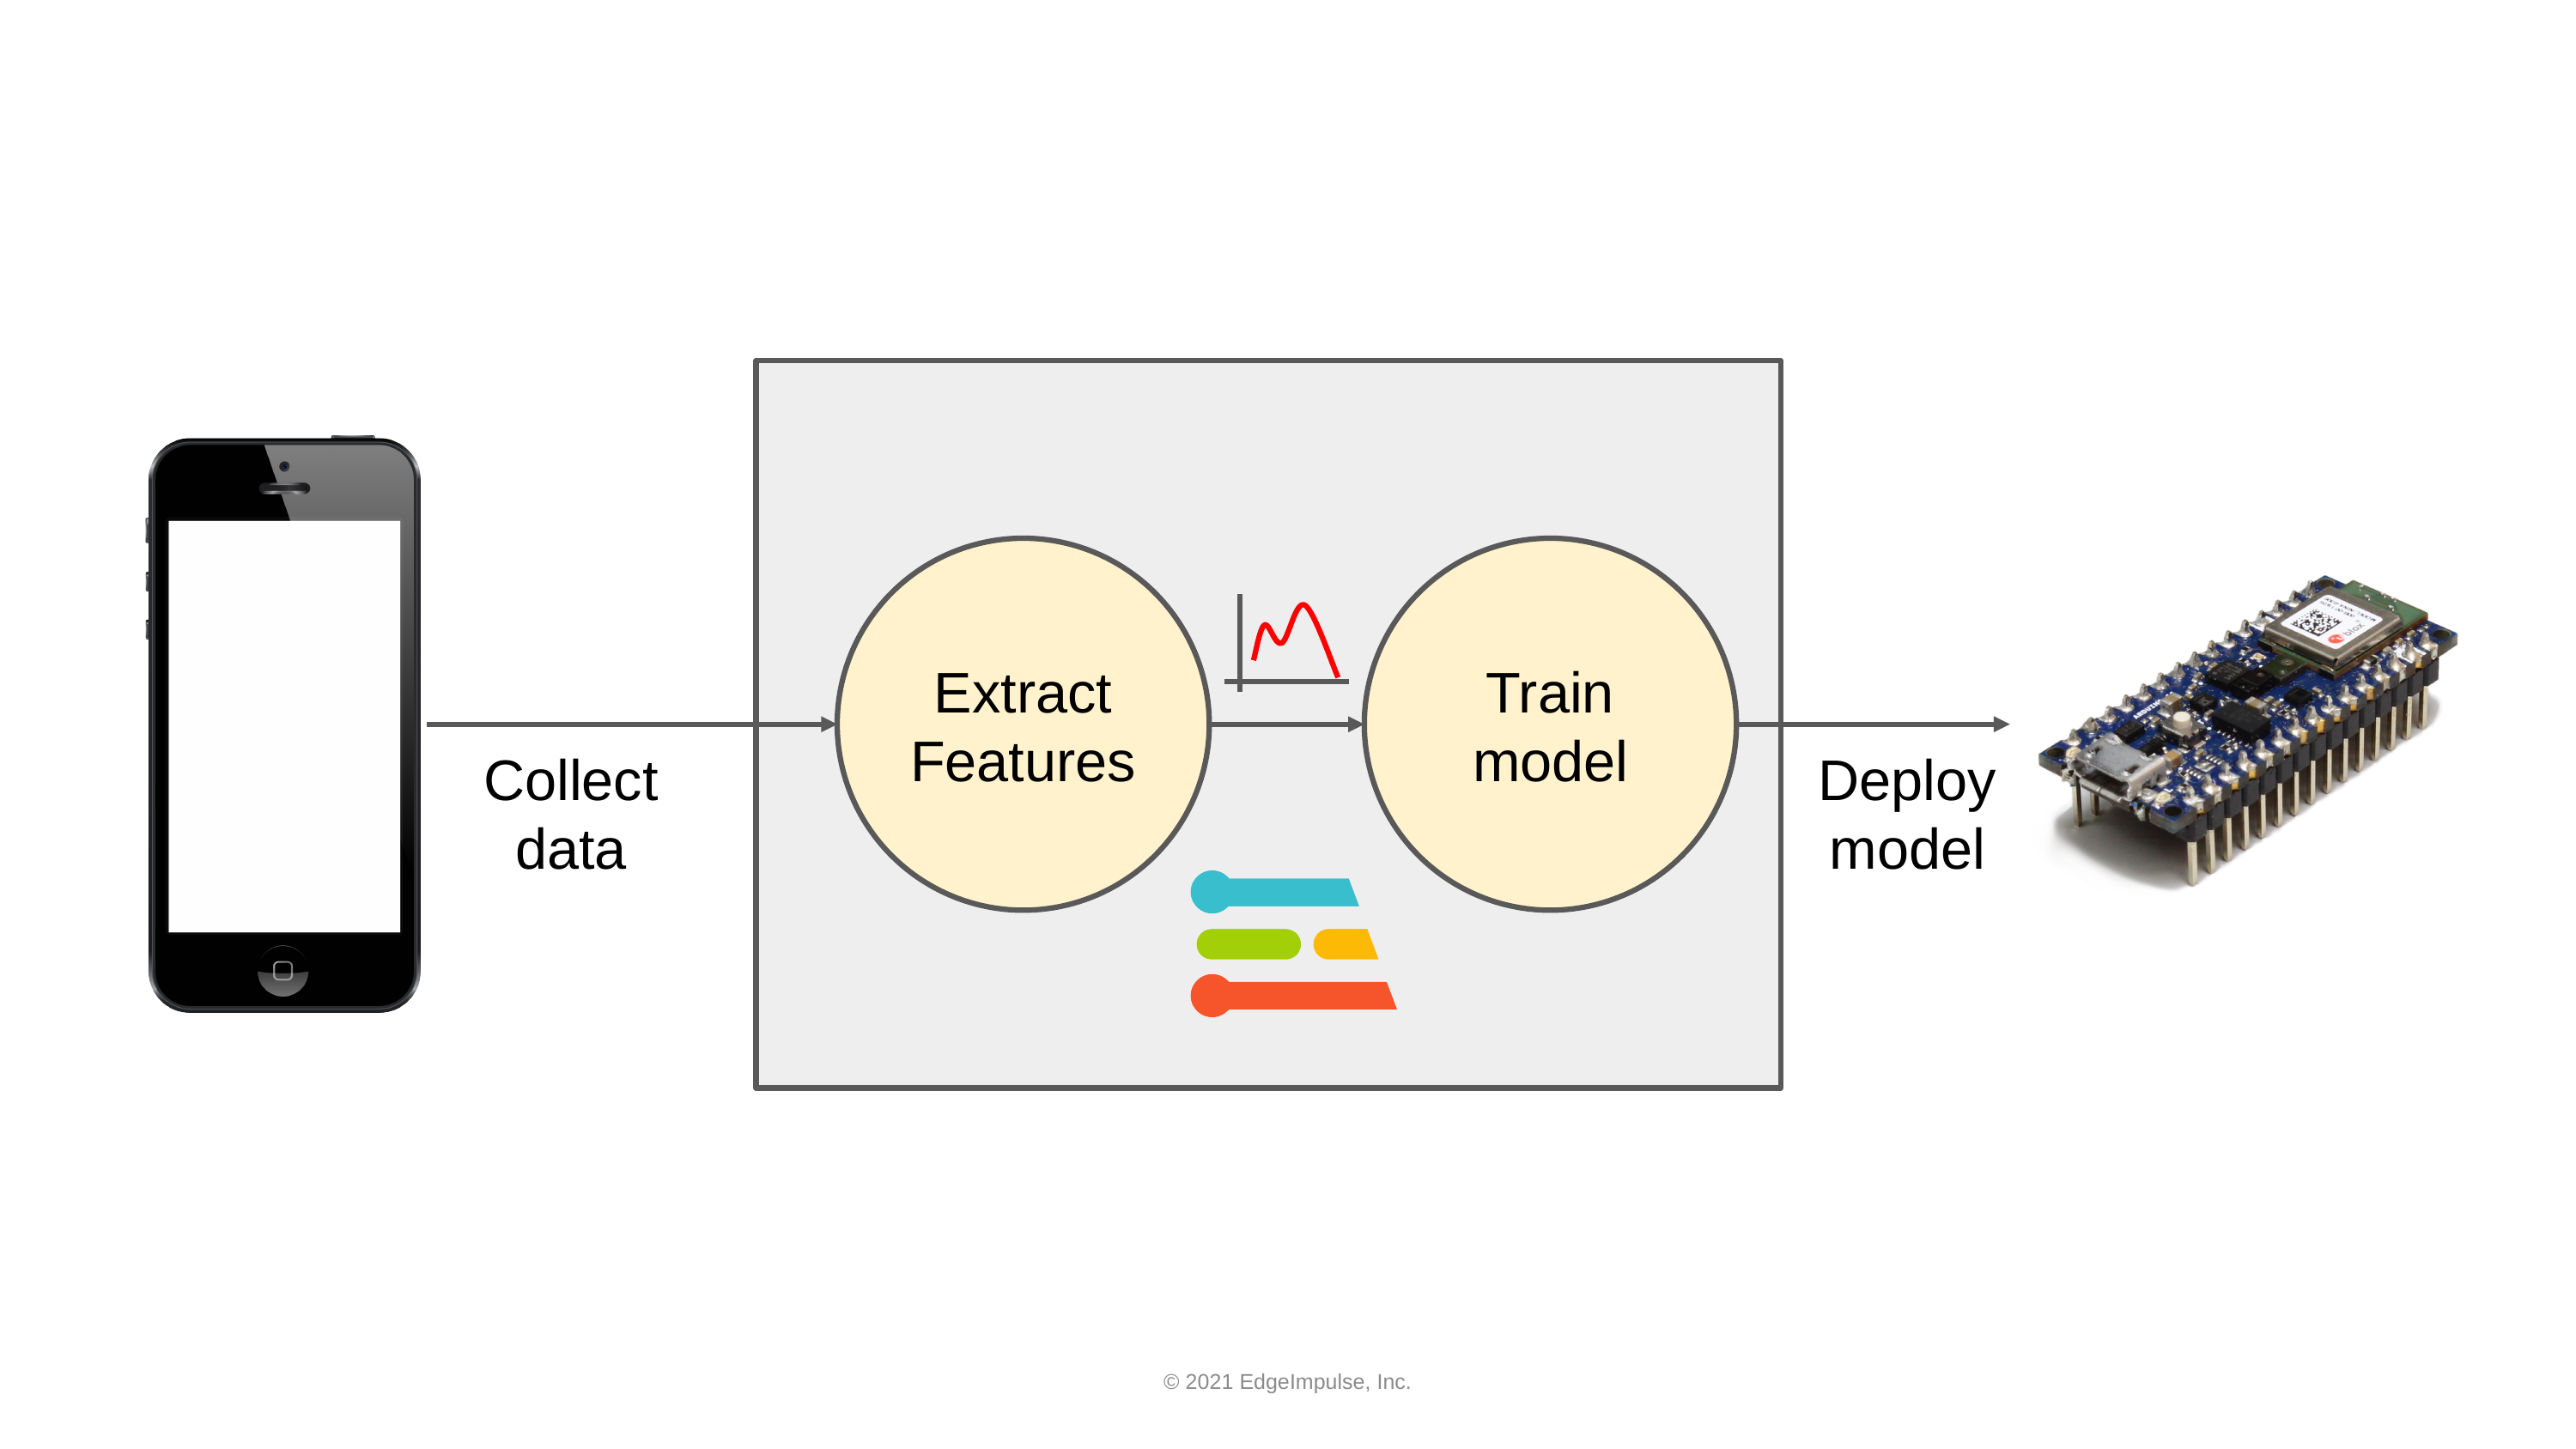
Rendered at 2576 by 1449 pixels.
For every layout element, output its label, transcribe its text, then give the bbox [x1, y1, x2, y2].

text_box [756, 729, 1138, 1088]
text_box [1435, 729, 1781, 1088]
text_box Deploy model [1751, 732, 2005, 900]
text_box Train model [1364, 537, 1737, 911]
picture [2009, 483, 2492, 966]
text_box [1194, 731, 1379, 798]
picture [1142, 799, 1431, 1088]
text_box Collect data [431, 732, 715, 900]
picture [138, 435, 428, 1013]
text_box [1224, 593, 1350, 693]
text_box Extract Features [837, 537, 1210, 911]
text_box [756, 360, 1781, 726]
footer © 2021 EdgeImpulse, Inc. [880, 1343, 1696, 1420]
